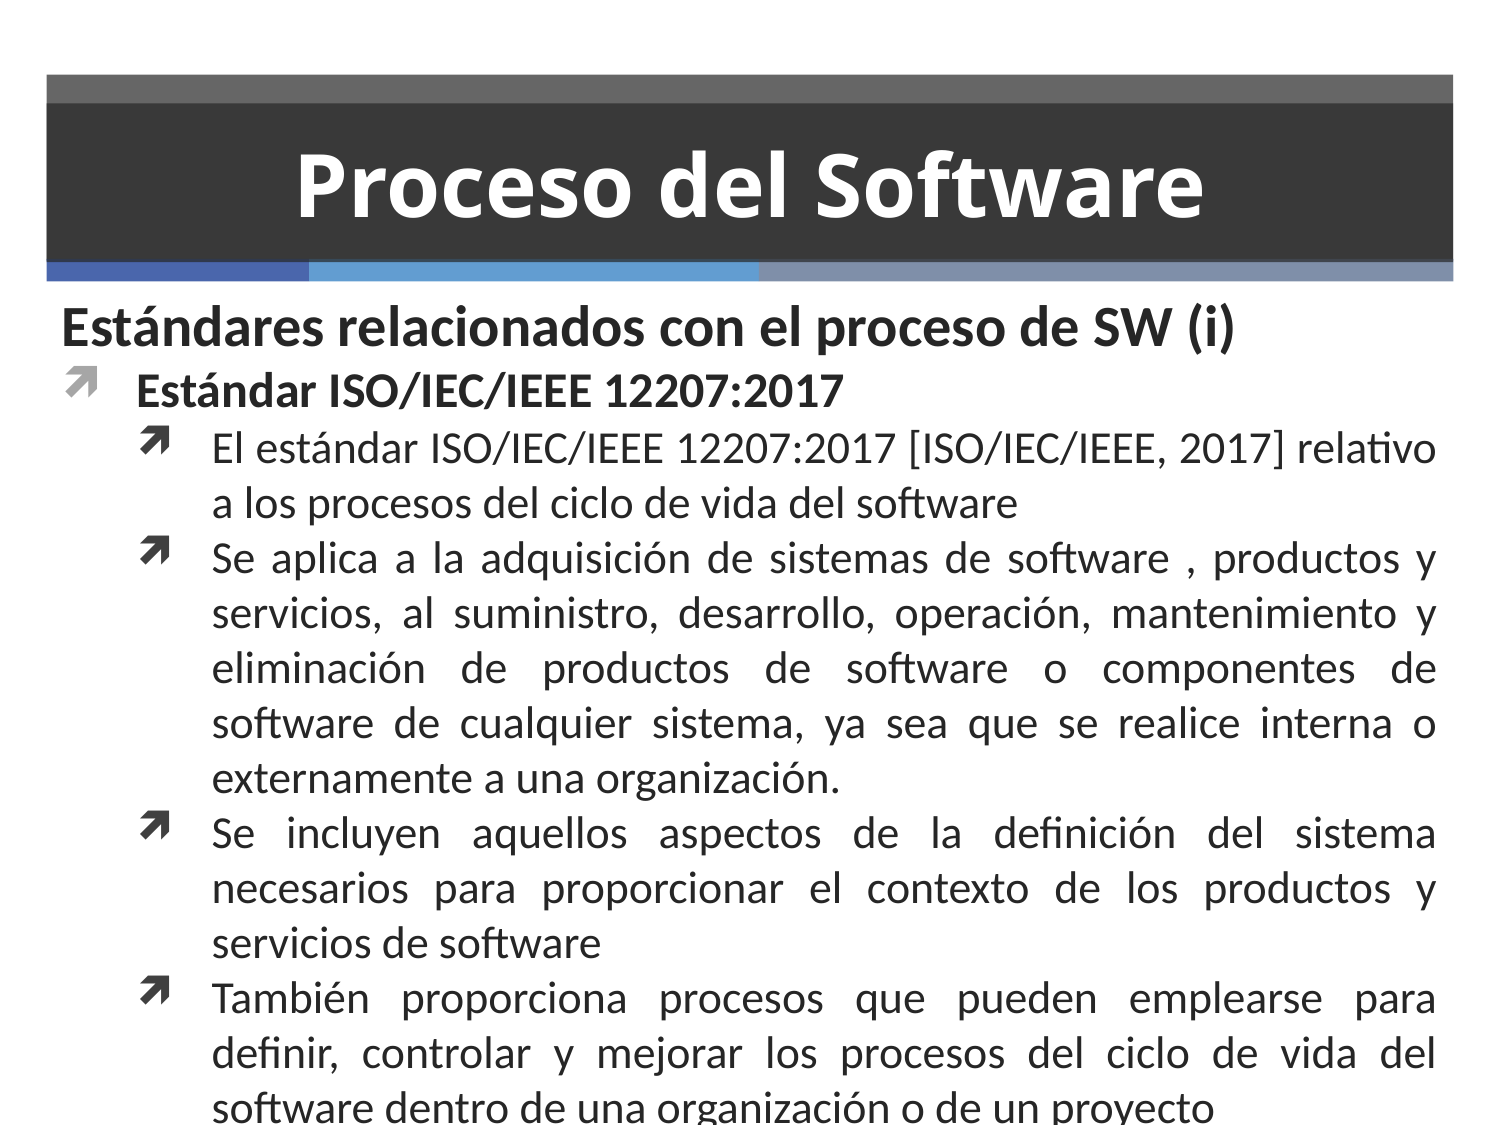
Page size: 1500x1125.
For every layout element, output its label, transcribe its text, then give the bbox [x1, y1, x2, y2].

title Proceso del Software [46, 103, 1454, 263]
list Estándares relacionados con el proceso de SW (i) Estándar ISO/IEC/IEEE 12207:2017 El estándar ISO/IEC/IEEE 12207:2017 [ISO/IEC/IEEE, 2017] relativo a los procesos del ciclo de vida del software Se aplica a la adquisición de sistemas de software , productos y servicios, al suministro, desarrollo, operación, mantenimiento y eliminación de productos de software o componentes de software de cualquier sistema, ya sea que se realice interna o externamente a una organización. Se incluyen aquellos aspectos de la definición del sistema necesarios para proporcionar el contexto de los productos y servicios de software También proporciona procesos que pueden emplearse para definir, controlar y mejorar los procesos del ciclo de vida del software dentro de una organización o de un proyecto [46, 280, 1454, 936]
